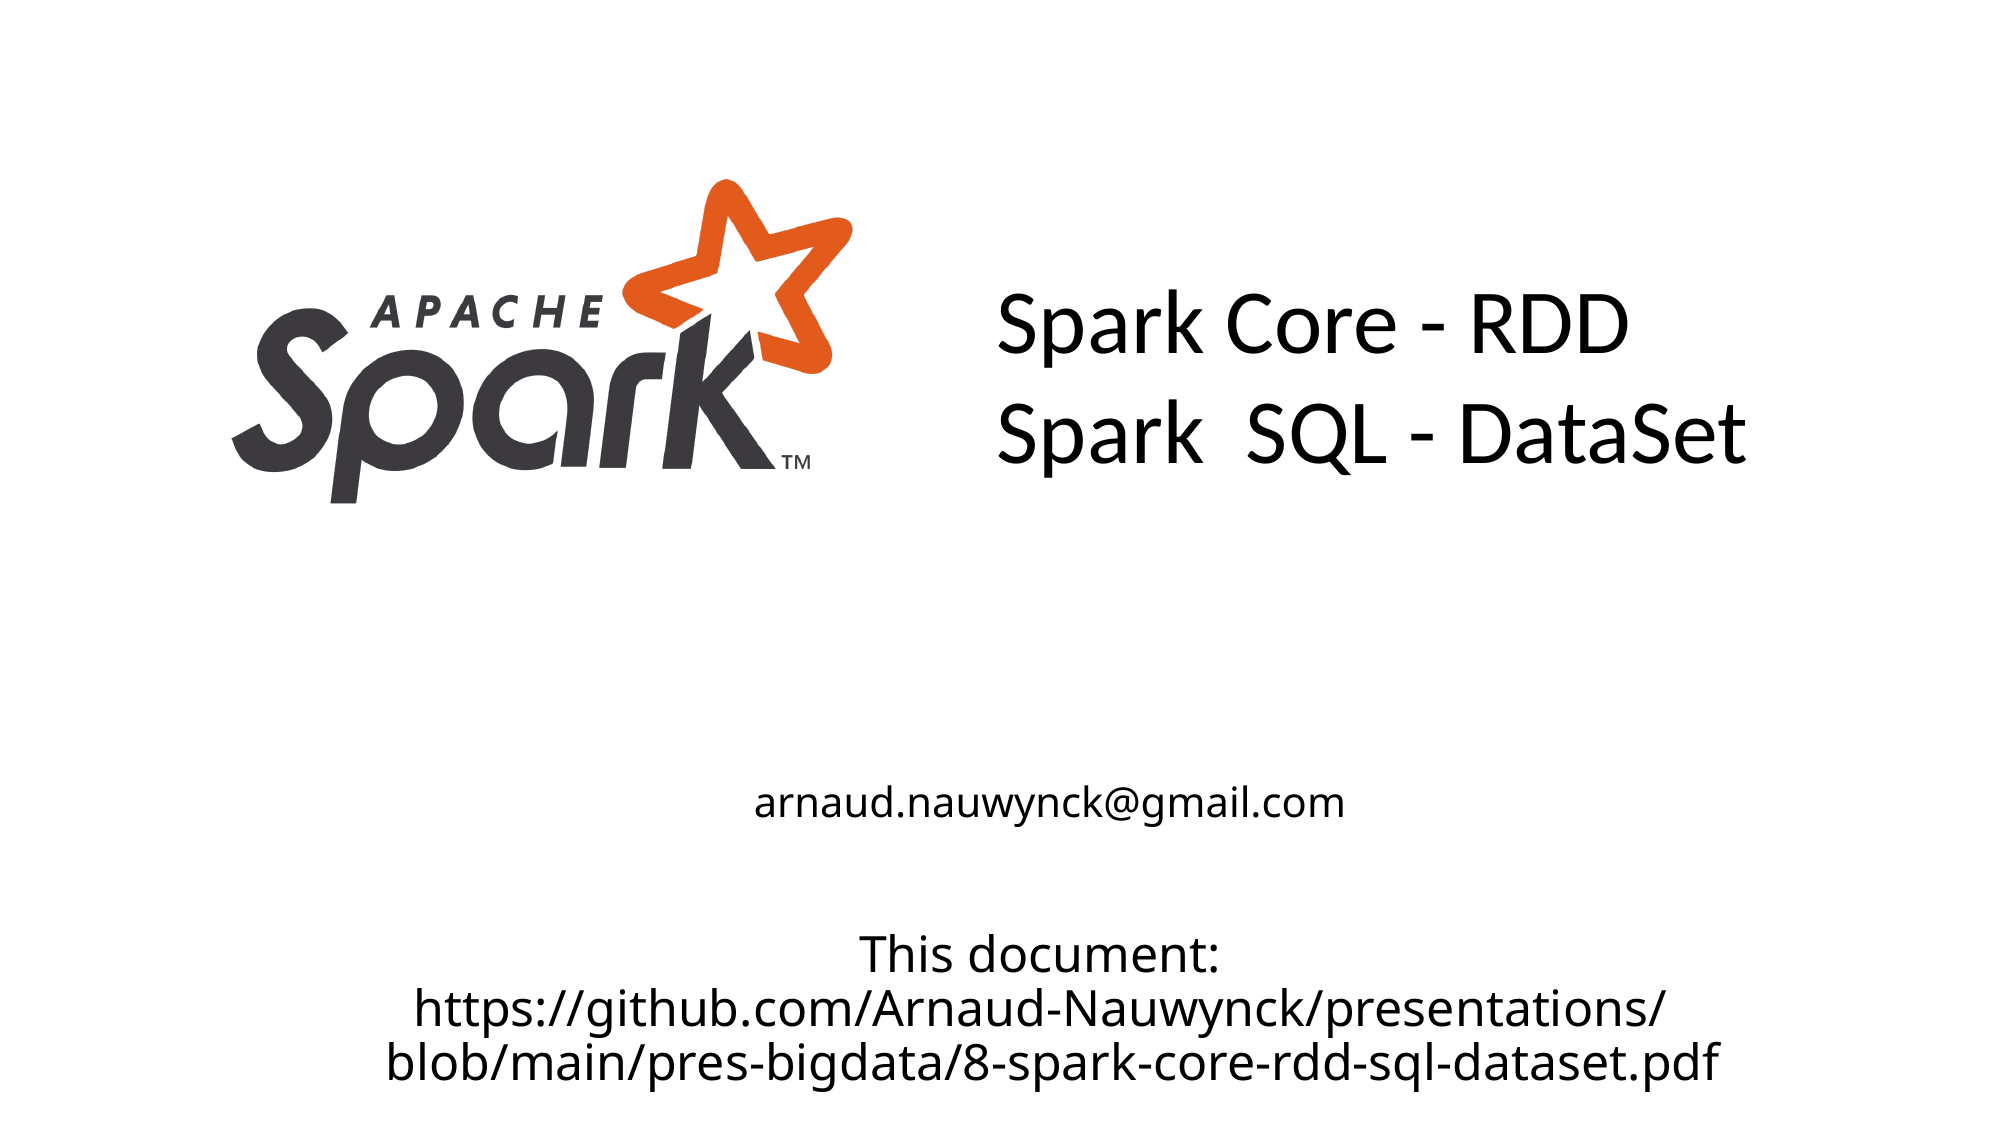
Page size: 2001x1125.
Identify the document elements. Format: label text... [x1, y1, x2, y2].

text_box This document: https://github.com/Arnaud-Nauwynck/presentations/ blob/main/pres-bigdata/8-spark-core-rdd-sql-dataset.pdf [172, 933, 1908, 1100]
title arnaud.nauwynck@gmail.com [205, 744, 1895, 835]
text_box Spark Core - RDD Spark SQL - DataSet [982, 254, 1765, 490]
picture [230, 179, 854, 504]
